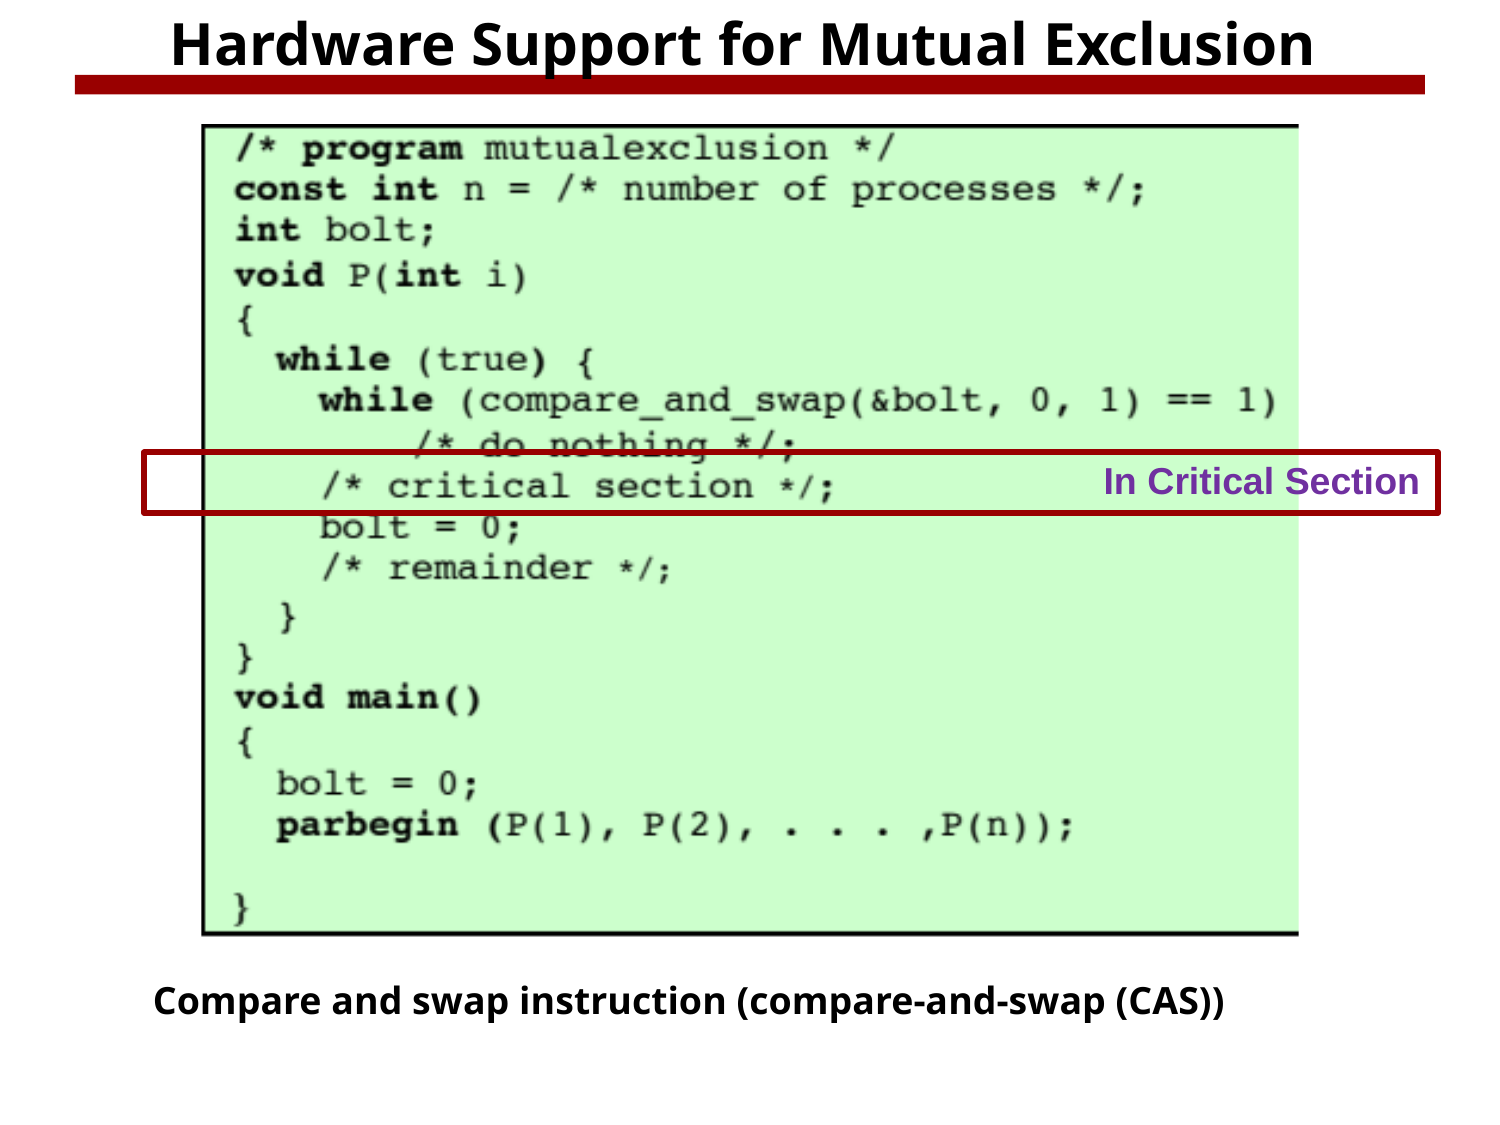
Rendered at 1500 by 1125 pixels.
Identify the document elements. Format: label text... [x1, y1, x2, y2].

text_box In Critical Section [1300, 449, 1444, 510]
text_box Hardware Support for Mutual Exclusion [56, 0, 1444, 85]
text_box Compare and swap instruction (compare-and-swap (CAS)) [37, 969, 1438, 1030]
text_box [141, 449, 200, 516]
picture [200, 123, 1300, 976]
text_box [1300, 510, 1441, 516]
